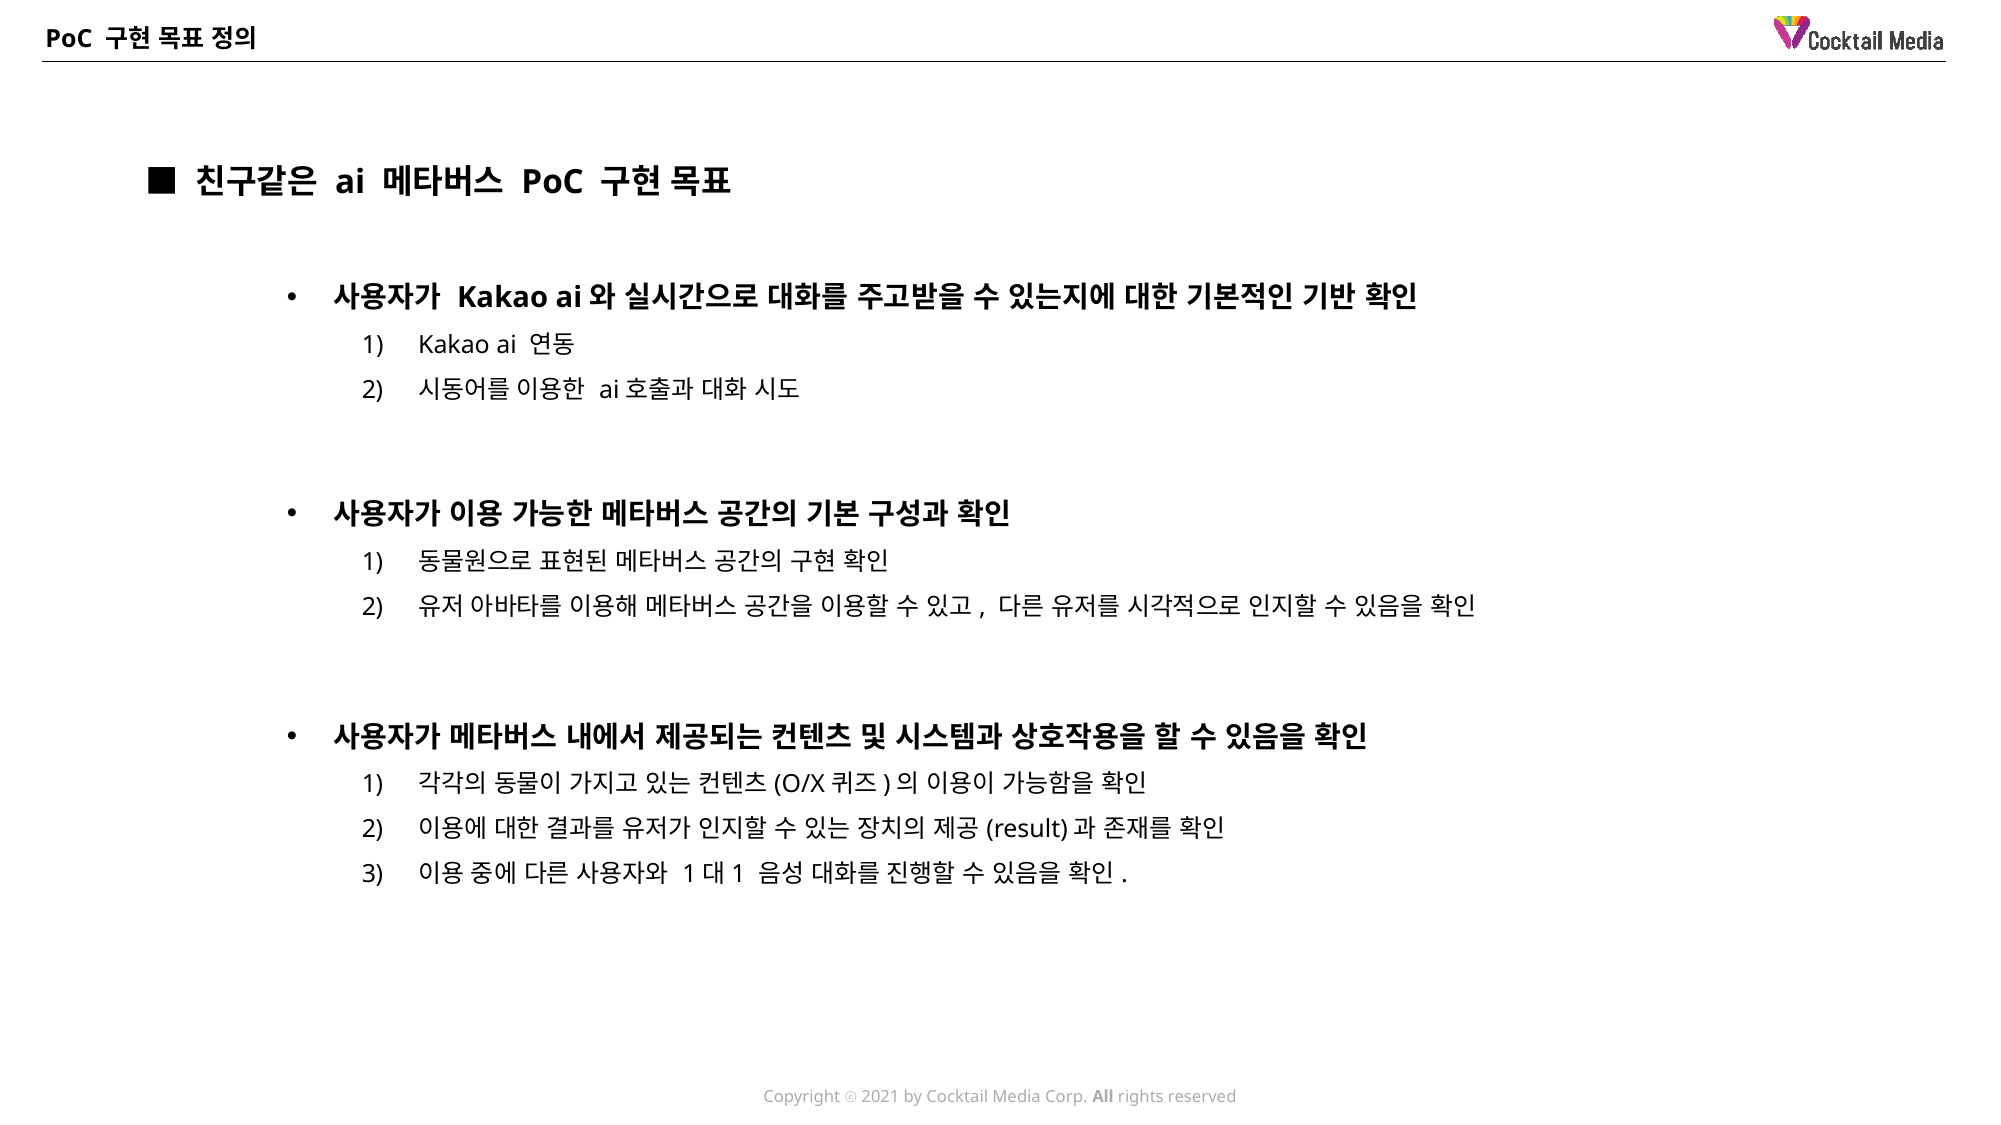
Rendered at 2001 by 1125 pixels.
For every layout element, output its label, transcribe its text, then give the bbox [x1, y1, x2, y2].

text_box 사용자가 이용 가능한 메타버스 공간의 기본 구성과 확인 동물원으로 표현된 메타버스 공간의 구현 확인 유저 아바타를 이용해 메타버스 공간을 이용할 수 있고, 다른 유저를 시각적으로 인지할 수 있음을 확인 [272, 470, 1809, 628]
text_box Copyright ⓒ 2021 by Cocktail Media Corp. All rights reserved [725, 1065, 1275, 1125]
text_box 사용자가 Kakao ai와 실시간으로 대화를 주고받을 수 있는지에 대한 기본적인 기반 확인 Kakao ai 연동 시동어를 이용한 ai호출과 대화 시도 [272, 253, 1809, 411]
text_box 사용자가 메타버스 내에서 제공되는 컨텐츠 및 시스템과 상호작용을 할 수 있음을 확인 각각의 동물이 가지고 있는 컨텐츠(O/X퀴즈)의 이용이 가능함을 확인 이용에 대한 결과를 유저가 인지할 수 있는 장치의 제공(result)과 존재를 확인 이용 중에 다른 사용자와 1대1 음성 대화를 진행할 수 있음을 확인. [272, 693, 1809, 895]
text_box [1772, 13, 1946, 53]
text_box PoC 구현 목표 정의 [30, 15, 305, 60]
text_box ■ 친구같은 ai 메타버스 PoC 구현 목표 [130, 152, 1009, 207]
